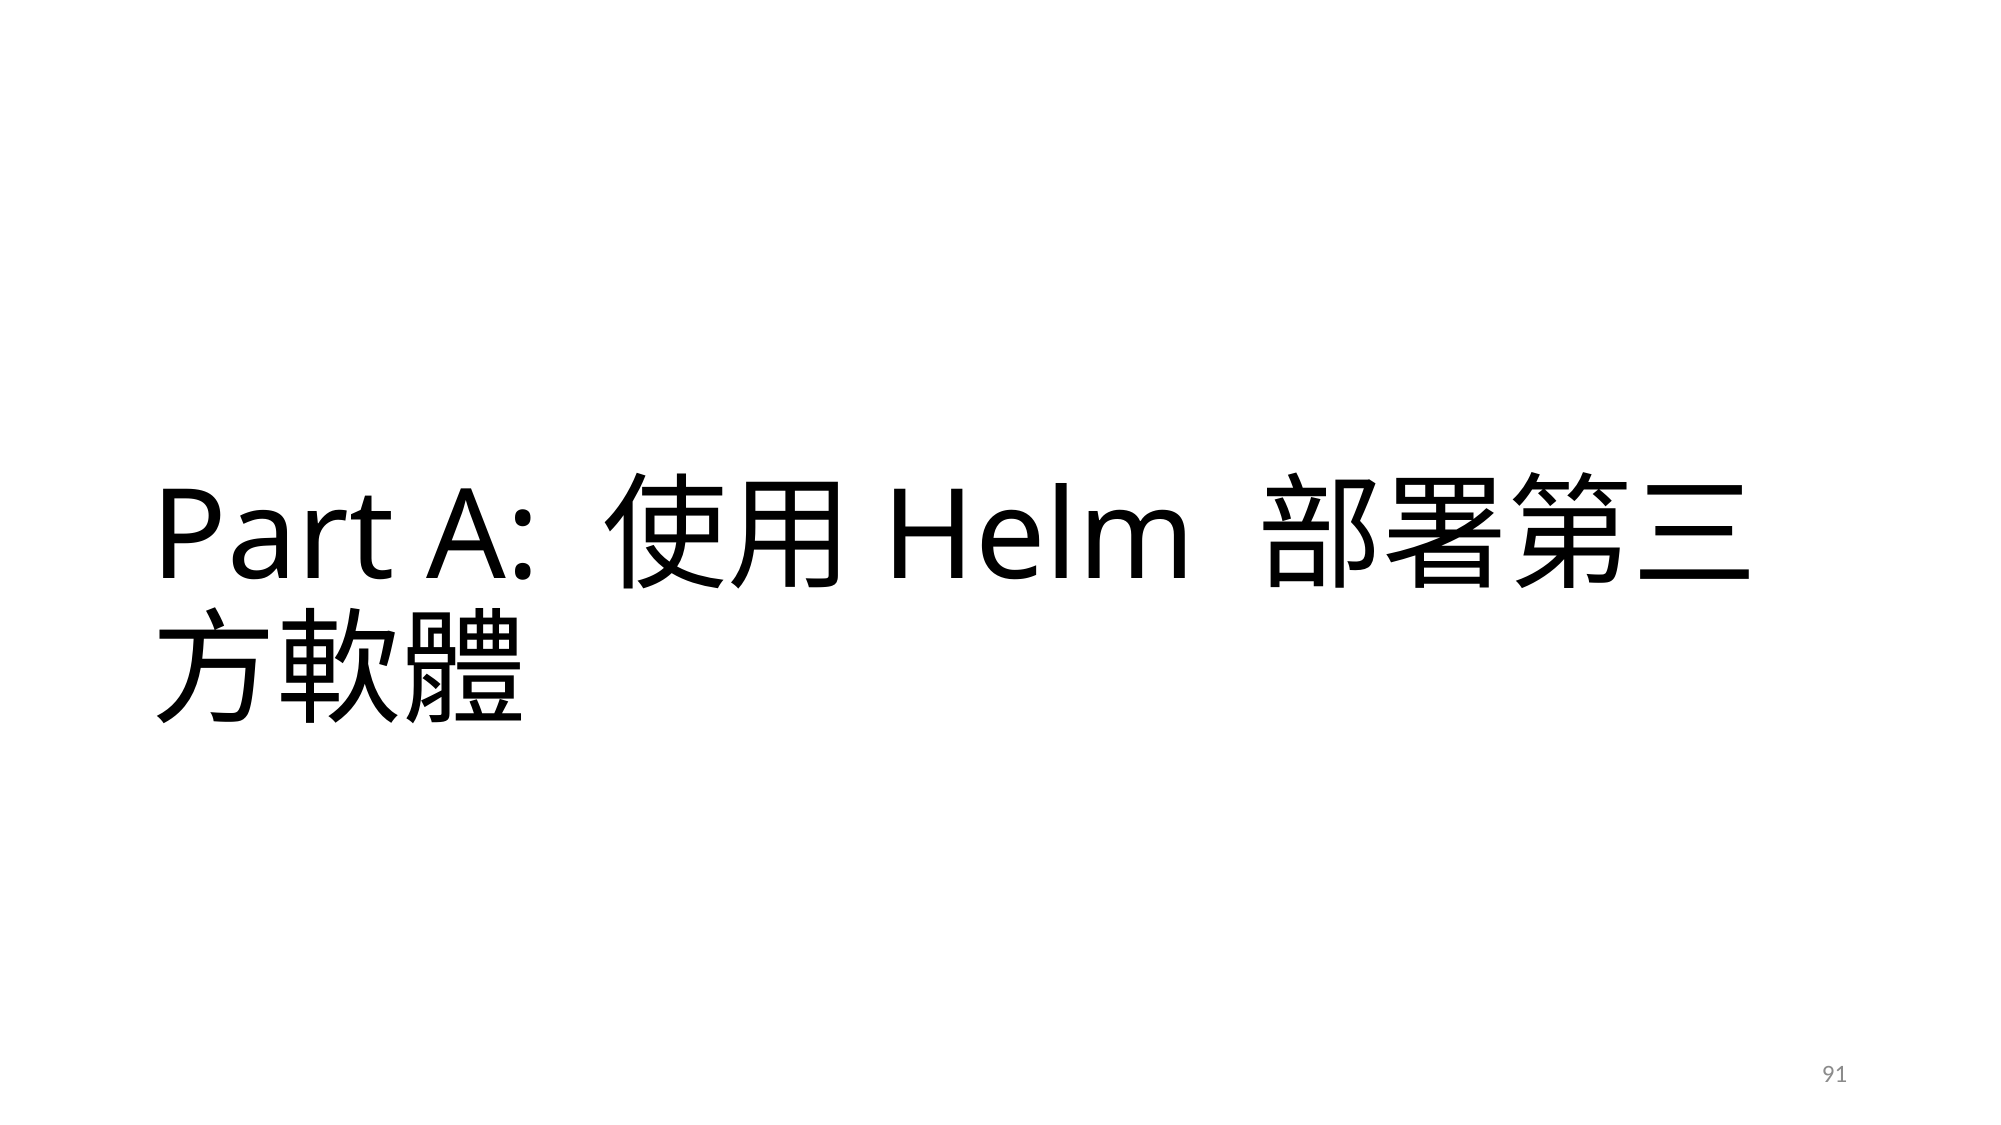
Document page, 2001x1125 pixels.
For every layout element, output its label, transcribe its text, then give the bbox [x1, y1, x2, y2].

title Part A: 使用Helm 部署第三方軟體 [136, 280, 1862, 749]
slide_number 91 [1412, 1042, 1863, 1103]
